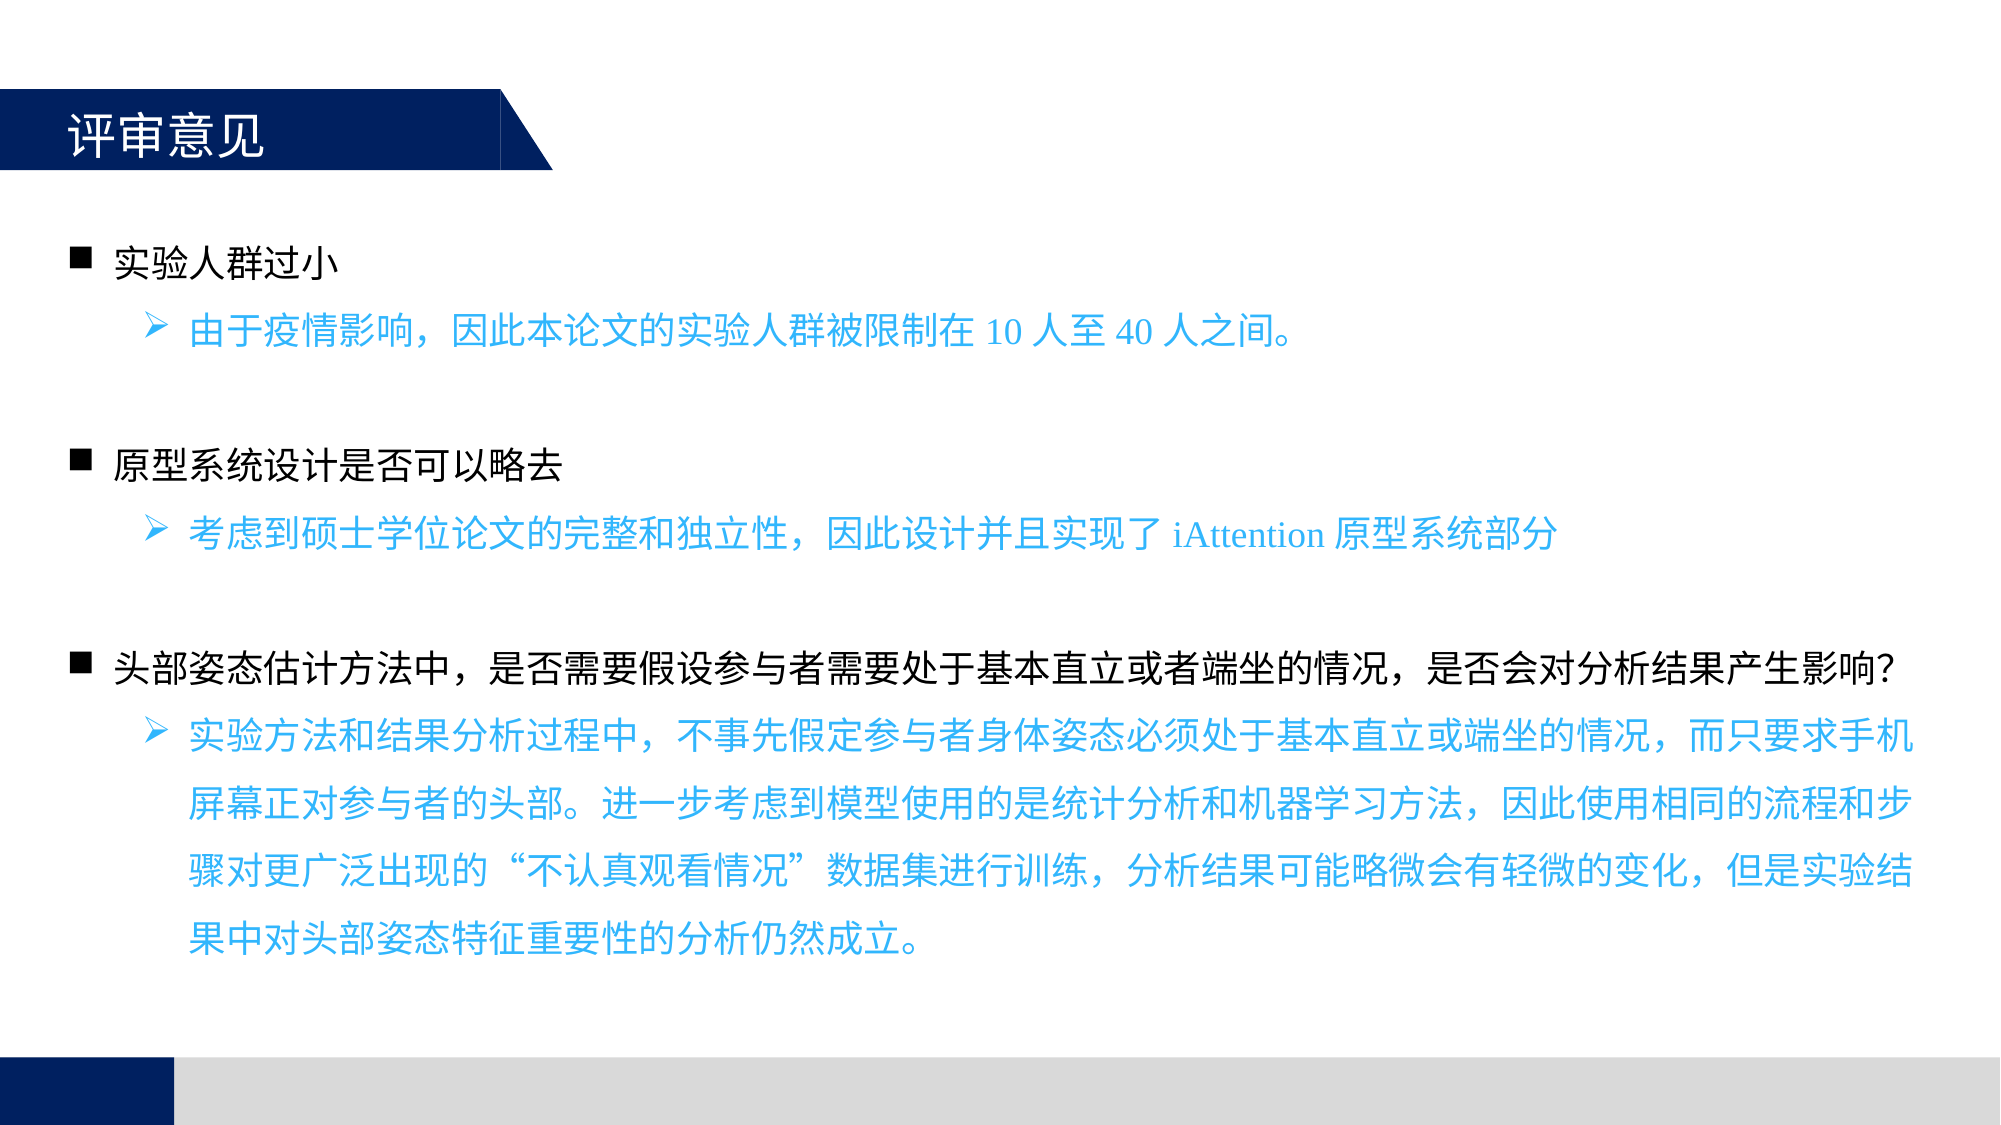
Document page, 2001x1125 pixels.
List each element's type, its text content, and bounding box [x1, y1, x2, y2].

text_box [0, 89, 553, 173]
text_box [64, 421, 95, 528]
text_box 实验人群过小 由于疫情影响，因此本论文的实验人群被限制在10人至40人之间。 原型系统设计是否可以略去 考虑到硕士学位论文的完整和独立性，因此设计并且实现了iAttention原型系统部分 头部姿态估计方法中，是否需要假设参与者需要处于基本直立或者端坐的情况，是否会对分析结果产生影响？ 实验方法和结果分析过程中，不事先假定参与者身体姿态必须处于基本直立或端坐的情况，而只要求手机屏幕正对参与者的头部。进一步考虑到模型使用的是统计分析和机器学习方法，因此使用相同的流程和步骤对更广泛出现的“不认真观看情况”数据集进行训练，分析结果可能略微会有轻微的变化，但是实验结果中对头部姿态特征重要性的分析仍然成立。 [52, 209, 1936, 968]
